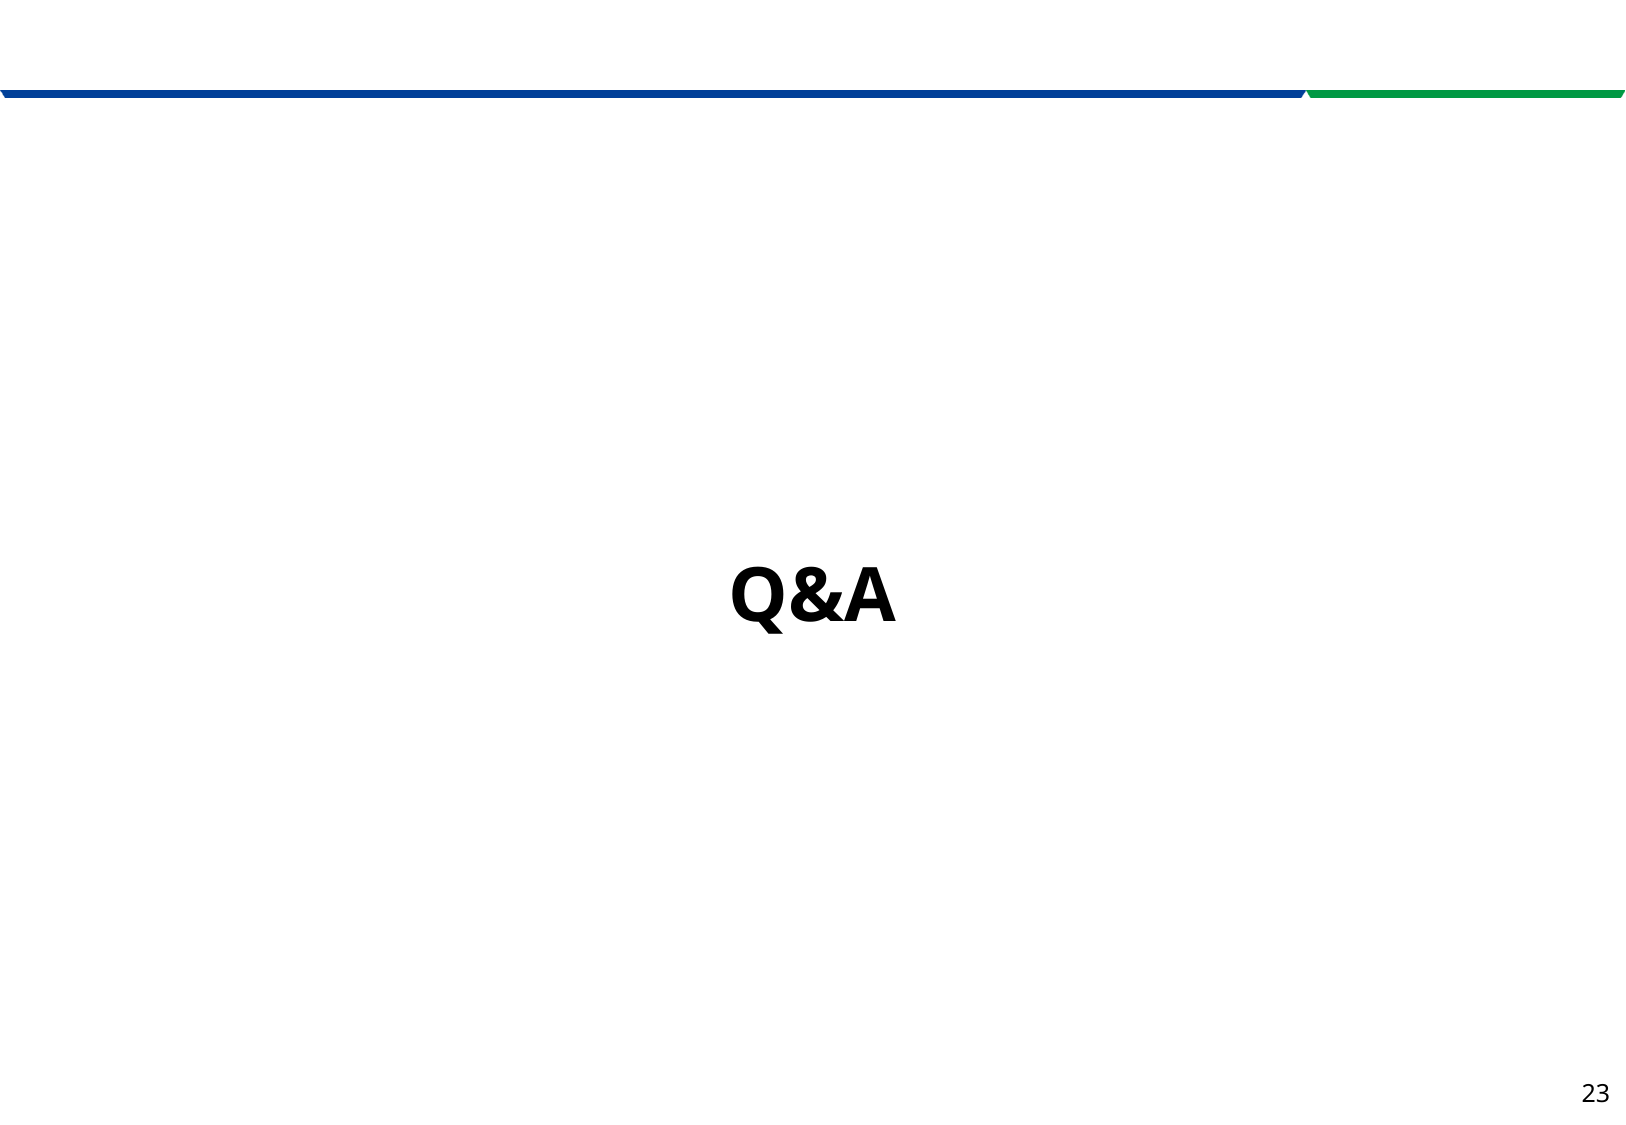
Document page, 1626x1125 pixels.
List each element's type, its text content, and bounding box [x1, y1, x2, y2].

text_box Q&A [152, 538, 1473, 644]
picture [0, 90, 1625, 98]
